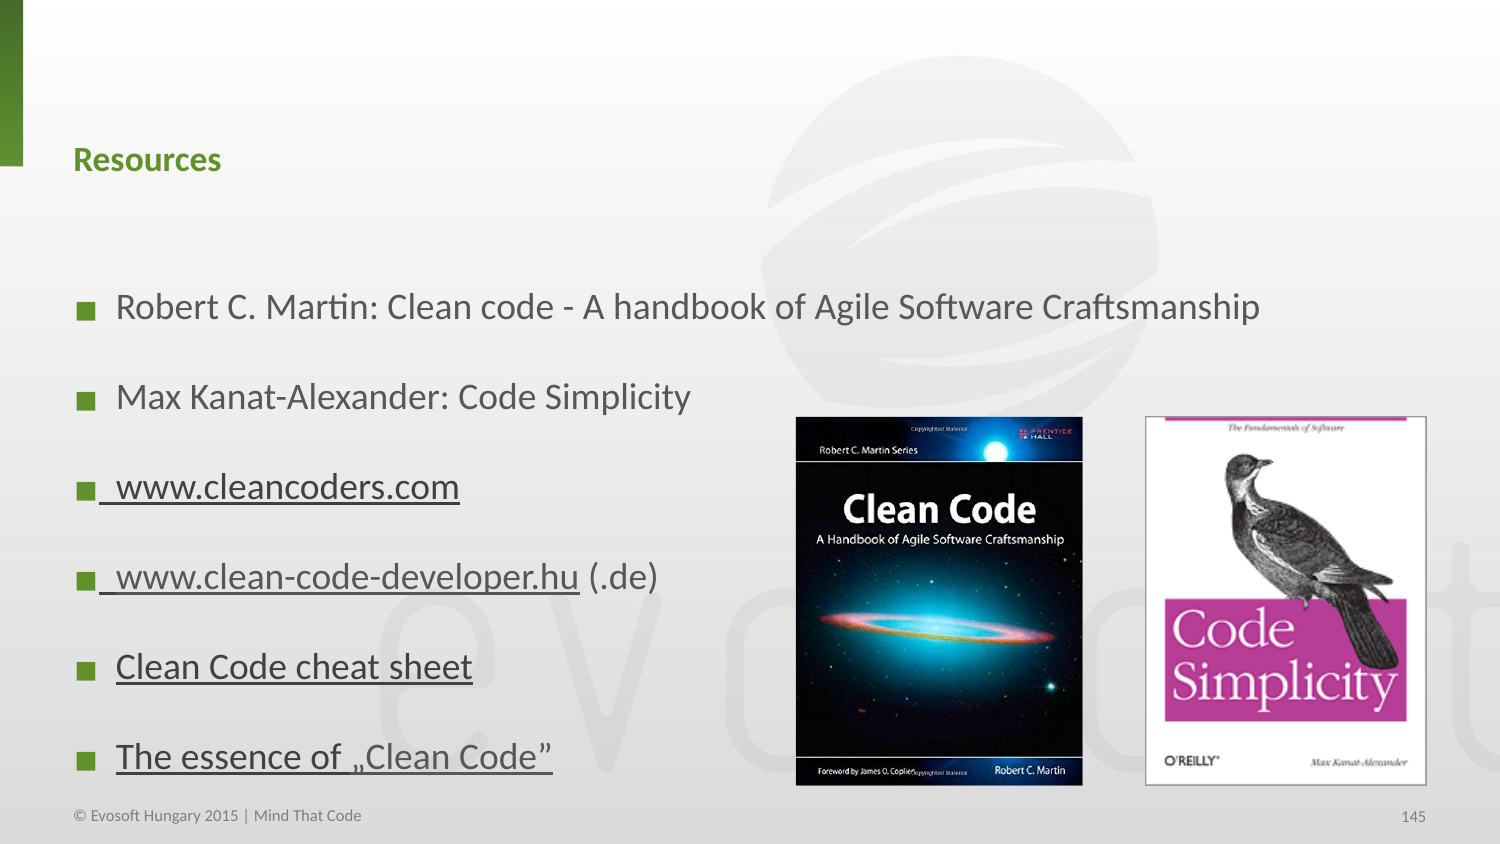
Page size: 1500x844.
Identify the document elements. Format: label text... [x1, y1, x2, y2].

list Robert C. Martin: Clean code - A handbook of Agile Software Craftsmanship Max Kanat-Alexander: Code Simplicity www.cleancoders.com www.clean-code-developer.hu (.de) Clean Code cheat sheet The essence of „Clean Code” [73, 229, 1427, 786]
picture [0, 0, 1500, 844]
title Resources [73, 128, 1427, 229]
